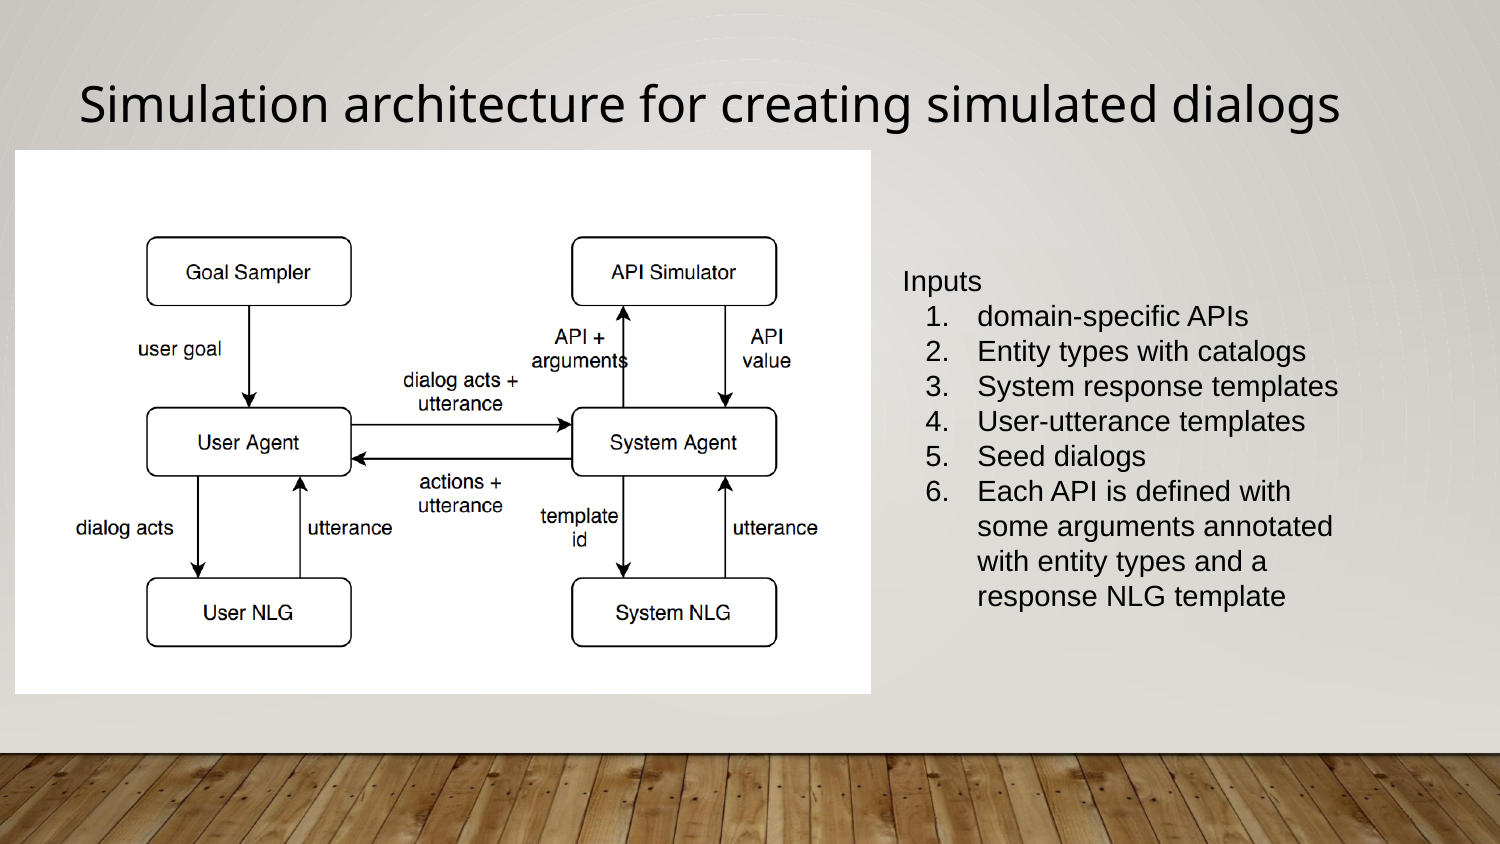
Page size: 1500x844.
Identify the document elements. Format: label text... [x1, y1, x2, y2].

picture [0, 753, 1500, 844]
text_box Inputs domain-specific APIs Entity types with catalogs System response templates User-utterance templates Seed dialogs Each API is defined with some arguments annotated with entity types and a response NLG template [887, 247, 1380, 628]
picture [15, 150, 871, 694]
title Simulation architecture for creating simulated dialogs [51, 64, 1449, 167]
